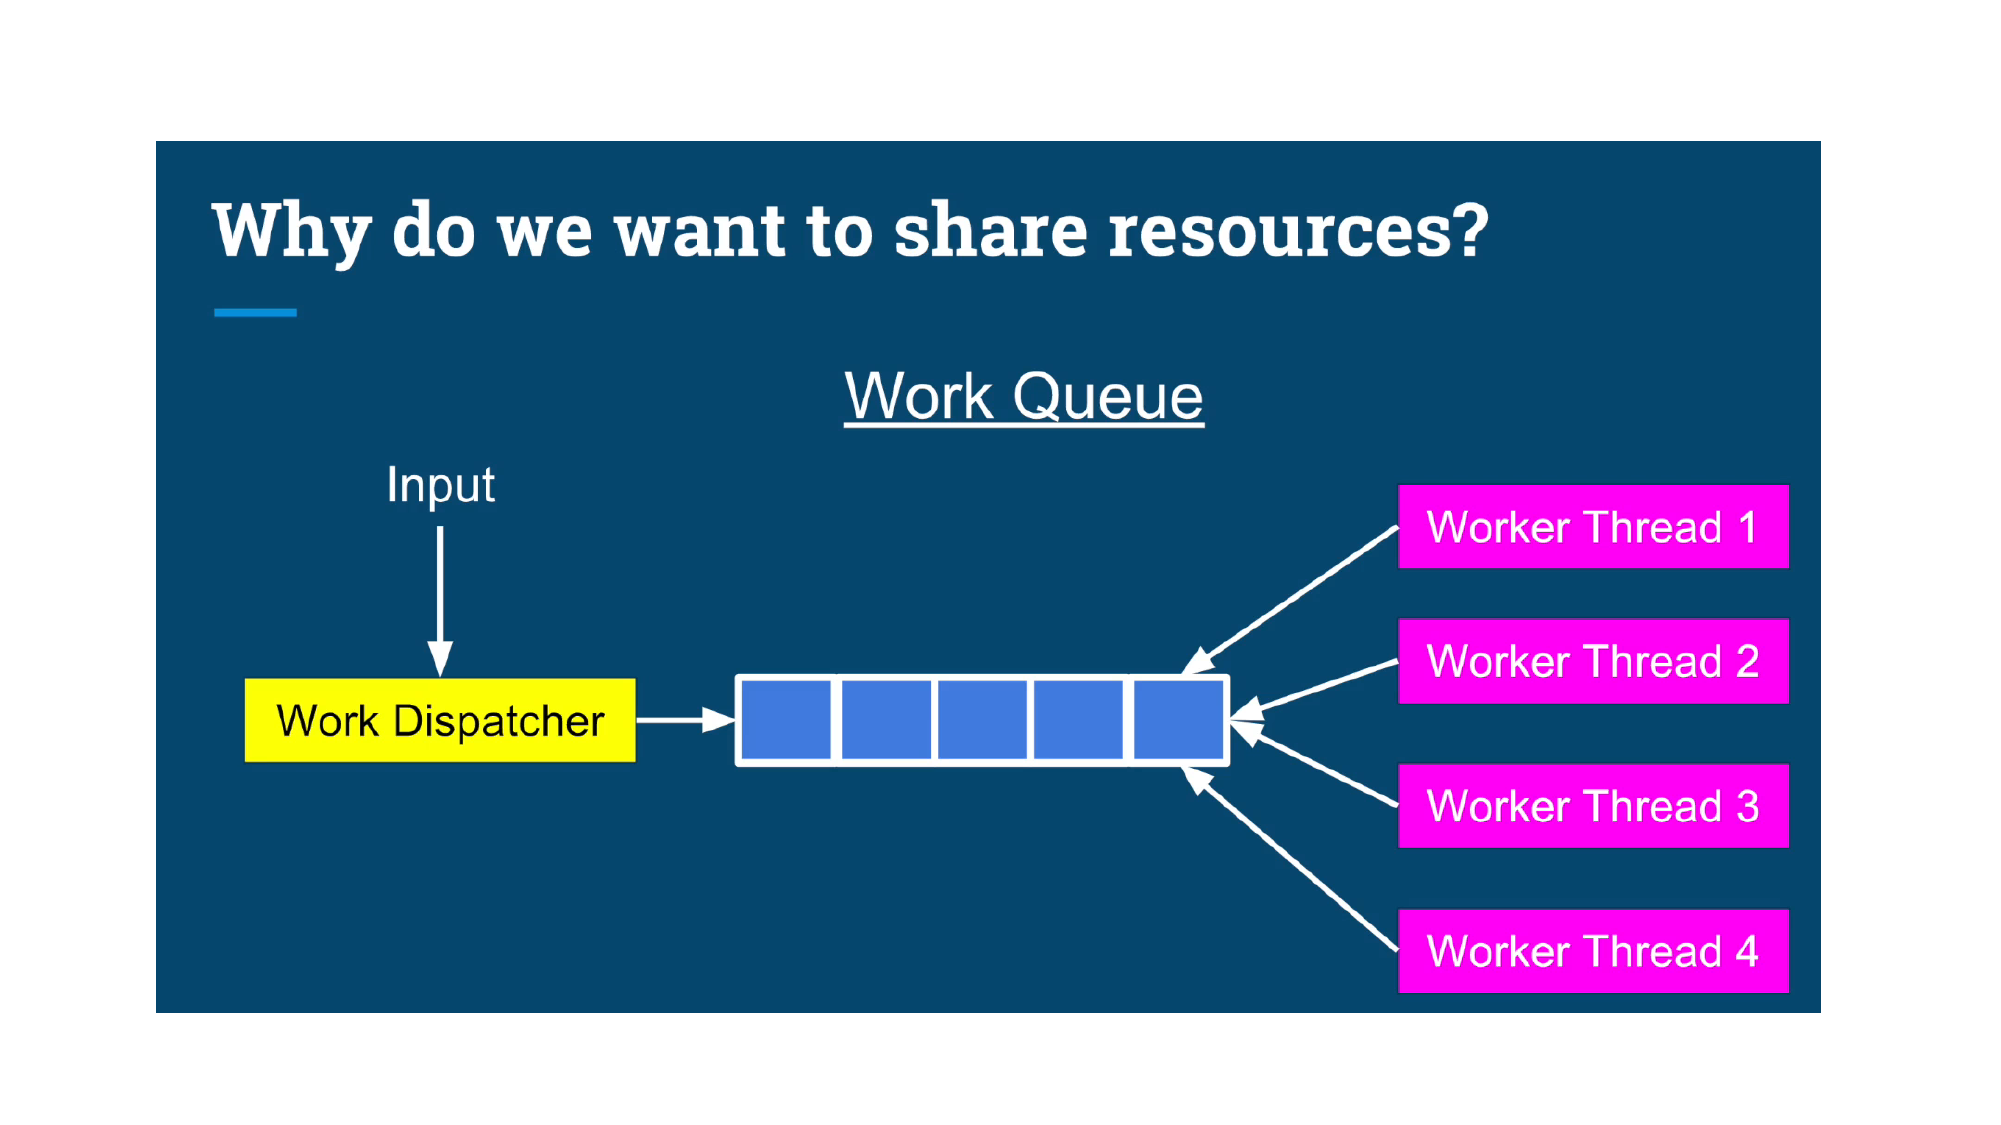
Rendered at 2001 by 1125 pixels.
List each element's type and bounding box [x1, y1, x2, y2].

picture [156, 141, 1821, 1013]
